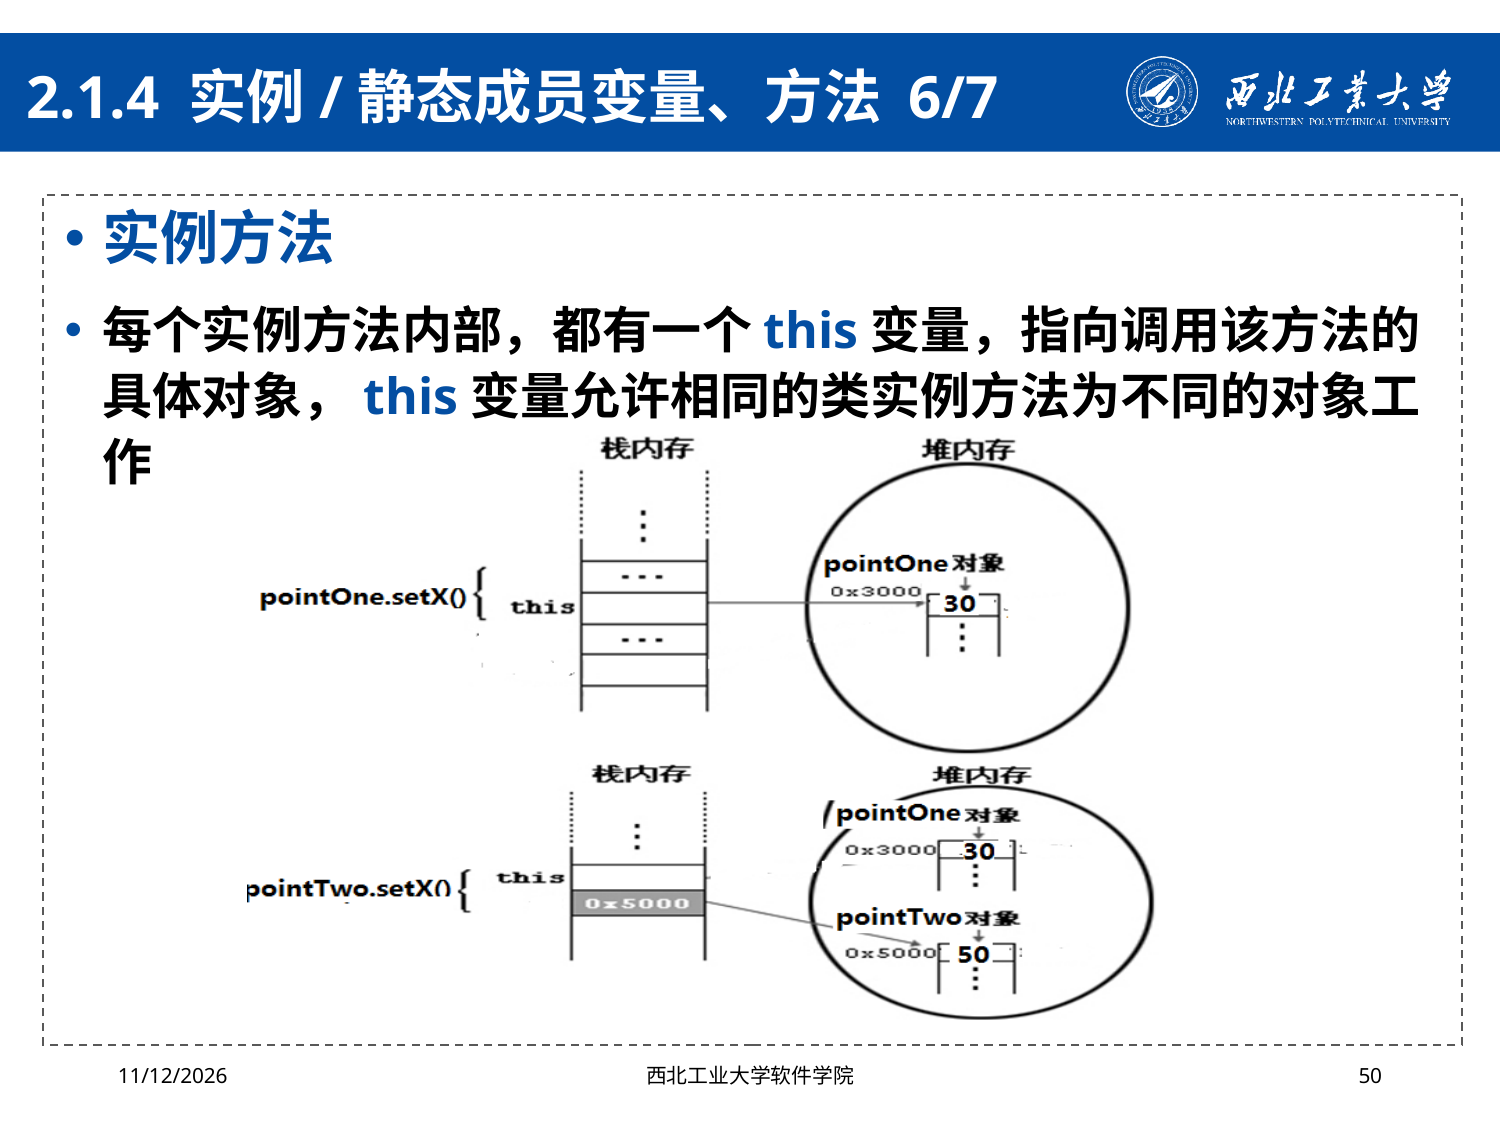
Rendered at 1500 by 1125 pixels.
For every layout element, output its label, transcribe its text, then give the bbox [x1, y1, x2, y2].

title 2.1.4 实例/静态成员变量、方法 6/7 [11, 49, 1115, 149]
slide_number 50 [1059, 1055, 1397, 1116]
picture [247, 421, 1161, 1021]
footer 西北工业大学软件学院 [496, 1055, 1004, 1116]
picture [1126, 56, 1198, 127]
list 实例方法 每个实例方法内部，都有一个this变量，指向调用该方法的具体对象，this变量允许相同的类实例方法为不同的对象工作 [49, 201, 1457, 1036]
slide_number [103, 1055, 441, 1116]
picture [1226, 68, 1451, 125]
